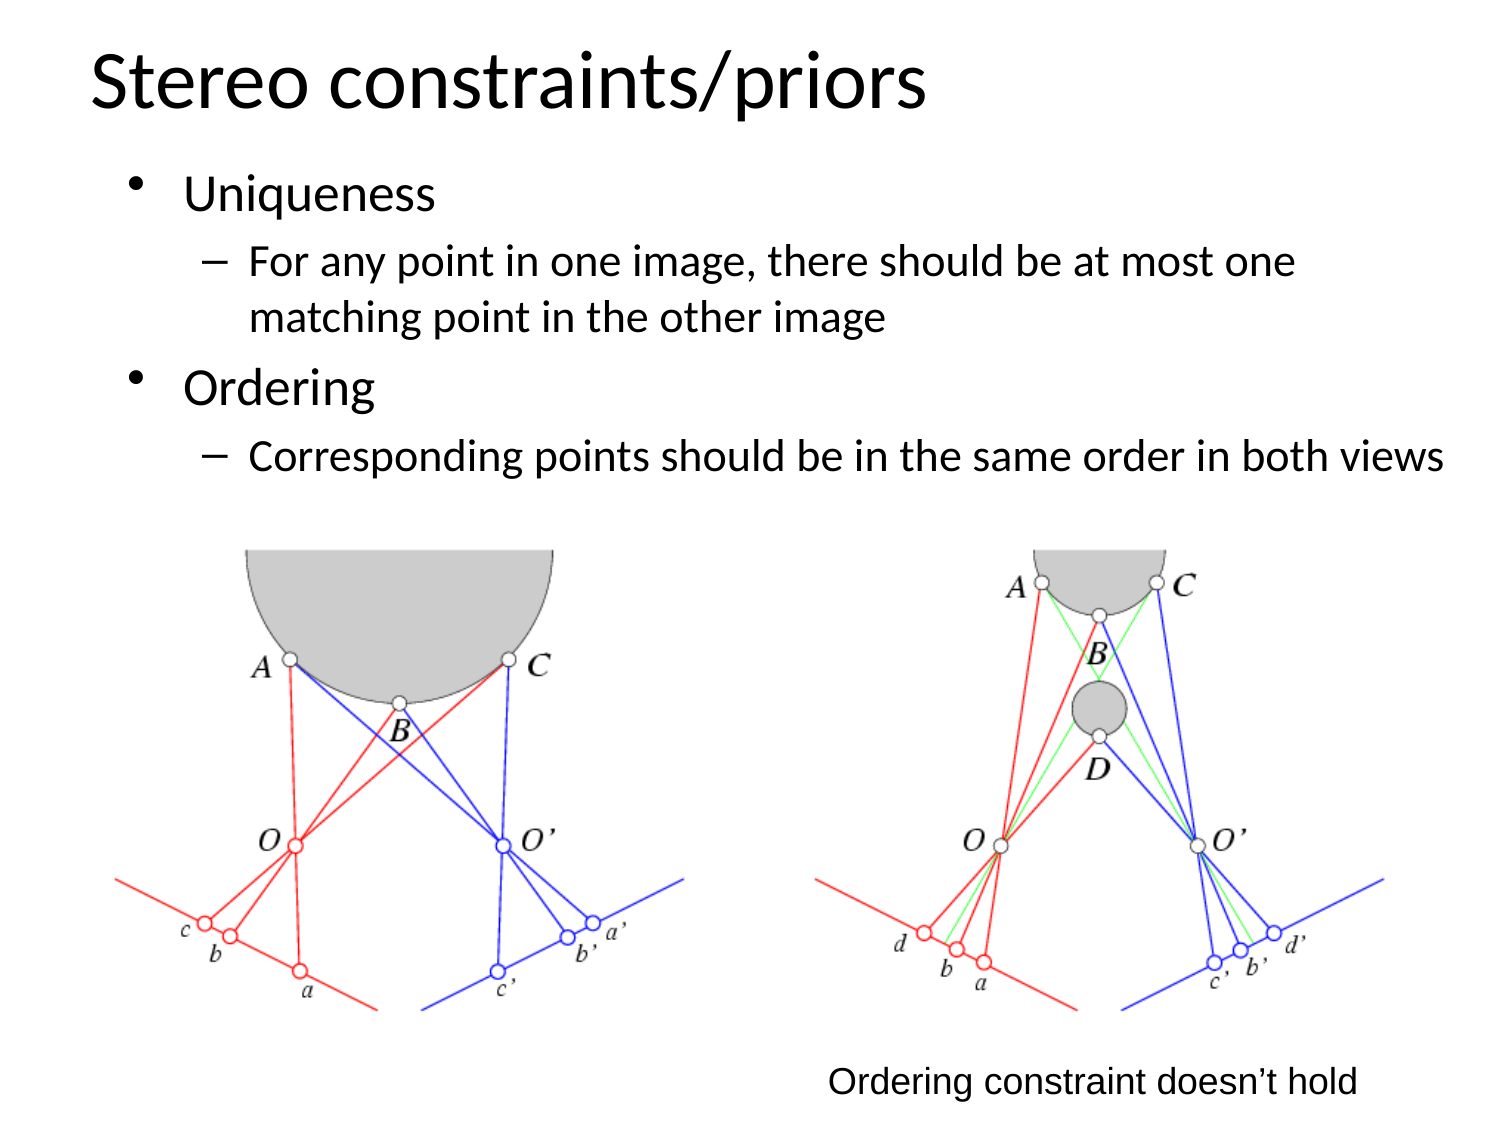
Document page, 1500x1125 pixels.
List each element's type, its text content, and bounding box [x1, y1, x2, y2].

title Stereo constraints/priors [74, 0, 1426, 151]
picture [112, 549, 1388, 1014]
list Uniqueness For any point in one image, there should be at most one matching point in the other image Ordering Corresponding points should be in the same order in both views [112, 149, 1463, 538]
text_box Ordering constraint doesn’t hold [813, 1049, 1374, 1110]
